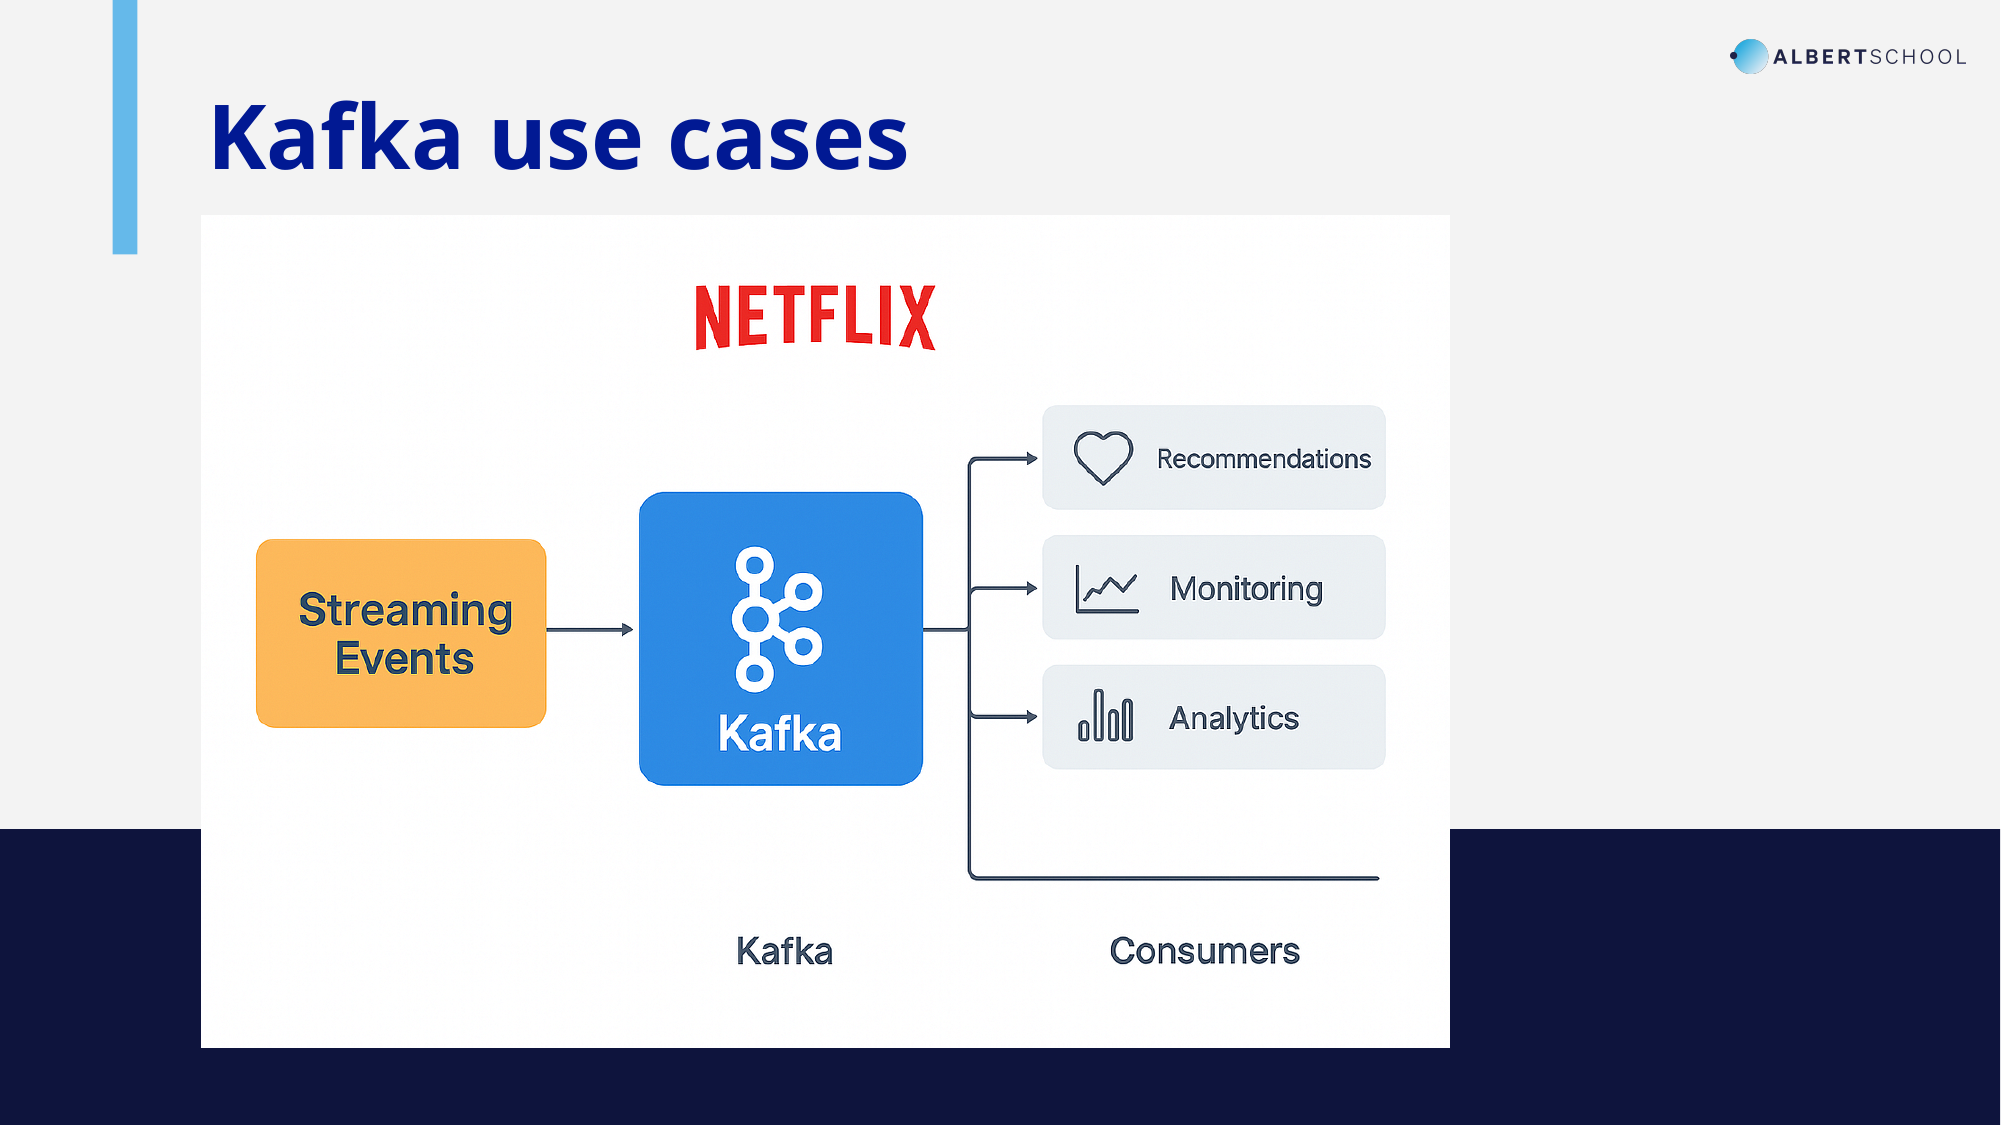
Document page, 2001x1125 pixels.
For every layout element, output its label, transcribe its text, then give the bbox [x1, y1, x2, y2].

picture [201, 215, 1450, 1048]
text_box Kafka use cases [207, 0, 1228, 187]
picture [1730, 39, 1966, 74]
